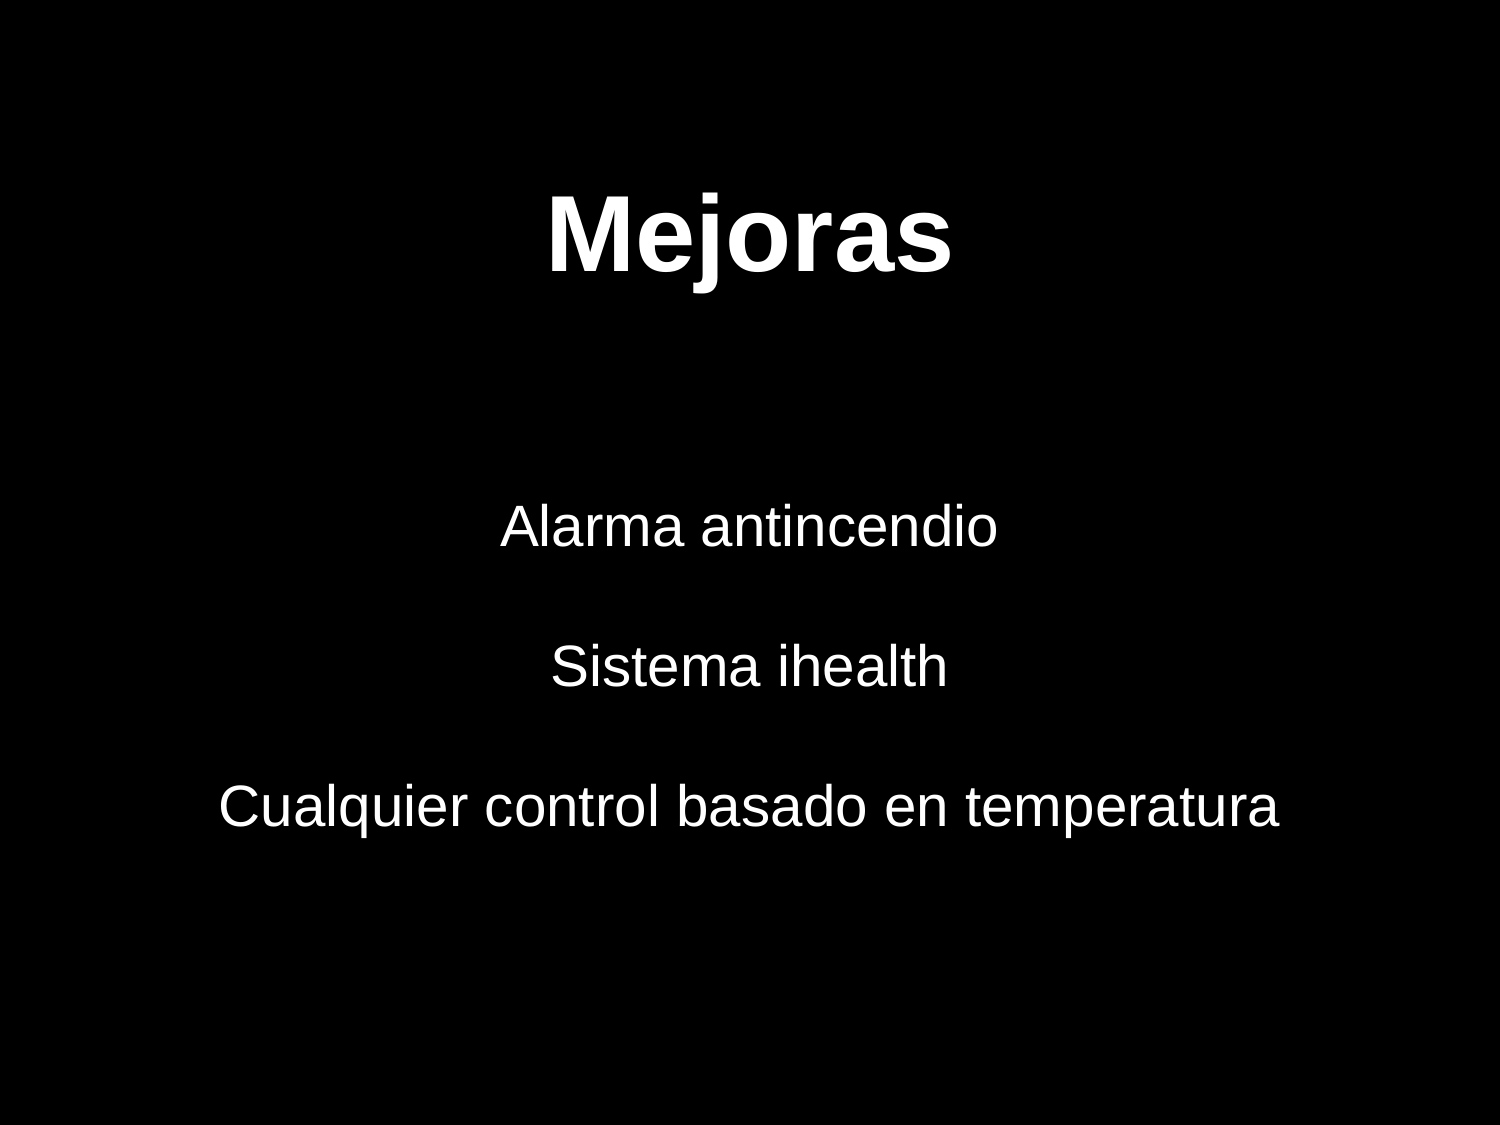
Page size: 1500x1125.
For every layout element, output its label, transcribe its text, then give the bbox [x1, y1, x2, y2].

title Mejoras [51, 66, 1449, 270]
text_box Alarma antincendio Sistema ihealth Cualquier control basado en temperatura [0, 270, 1500, 1125]
